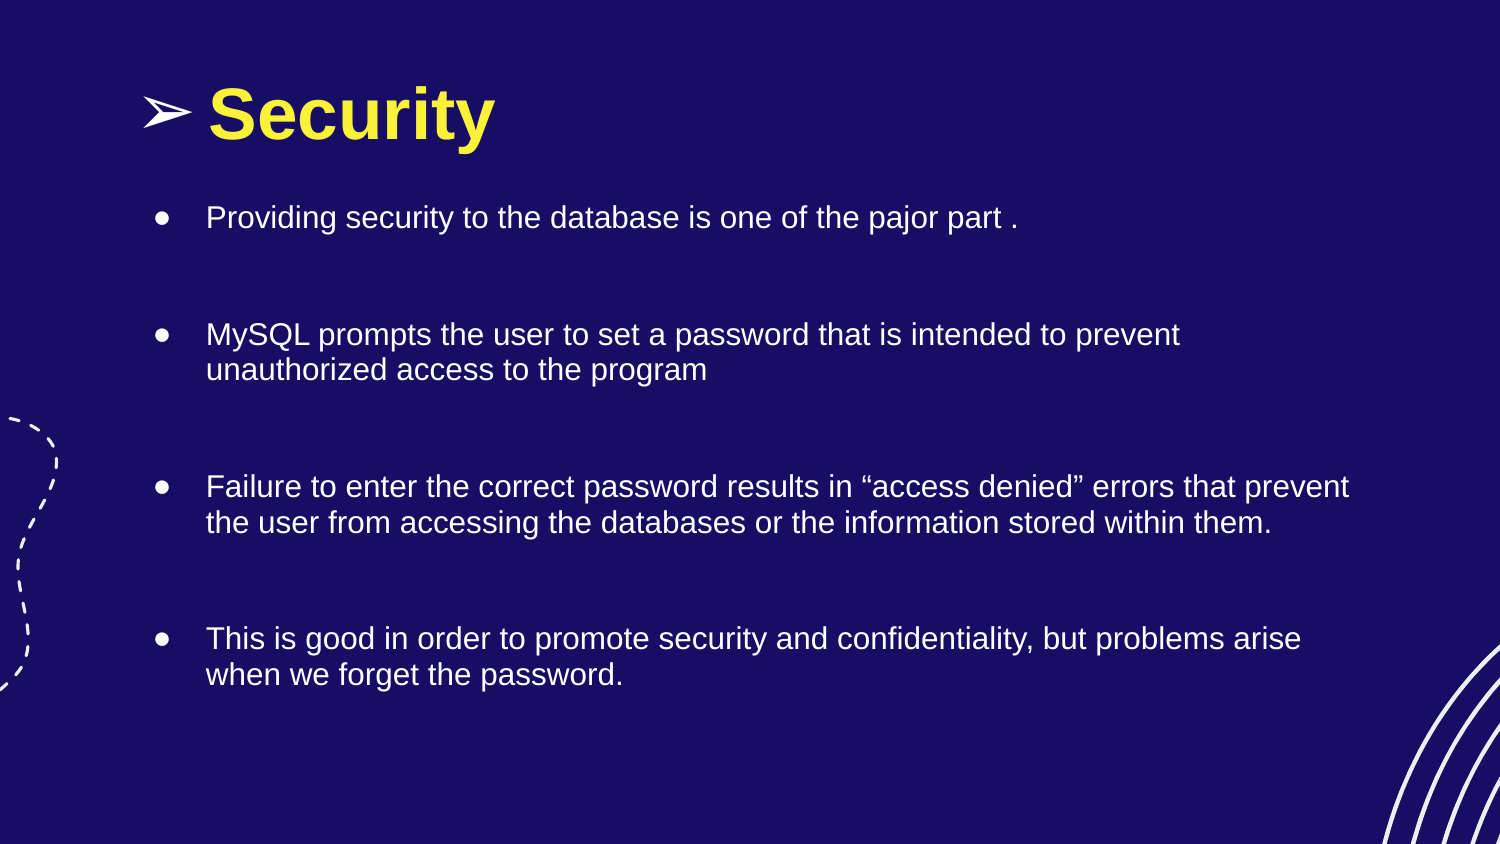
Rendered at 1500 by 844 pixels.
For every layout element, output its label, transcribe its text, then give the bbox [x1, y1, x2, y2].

title Security [118, 63, 1382, 158]
subtitle Providing security to the database is one of the pajor part . MySQL prompts the user to set a password that is intended to prevent unauthorized access to the program Failure to enter the correct password results in “access denied” errors that prevent the user from accessing the databases or the information stored within them. This is good in order to promote security and confidentiality, but problems arise when we forget the password. [118, 185, 1382, 730]
